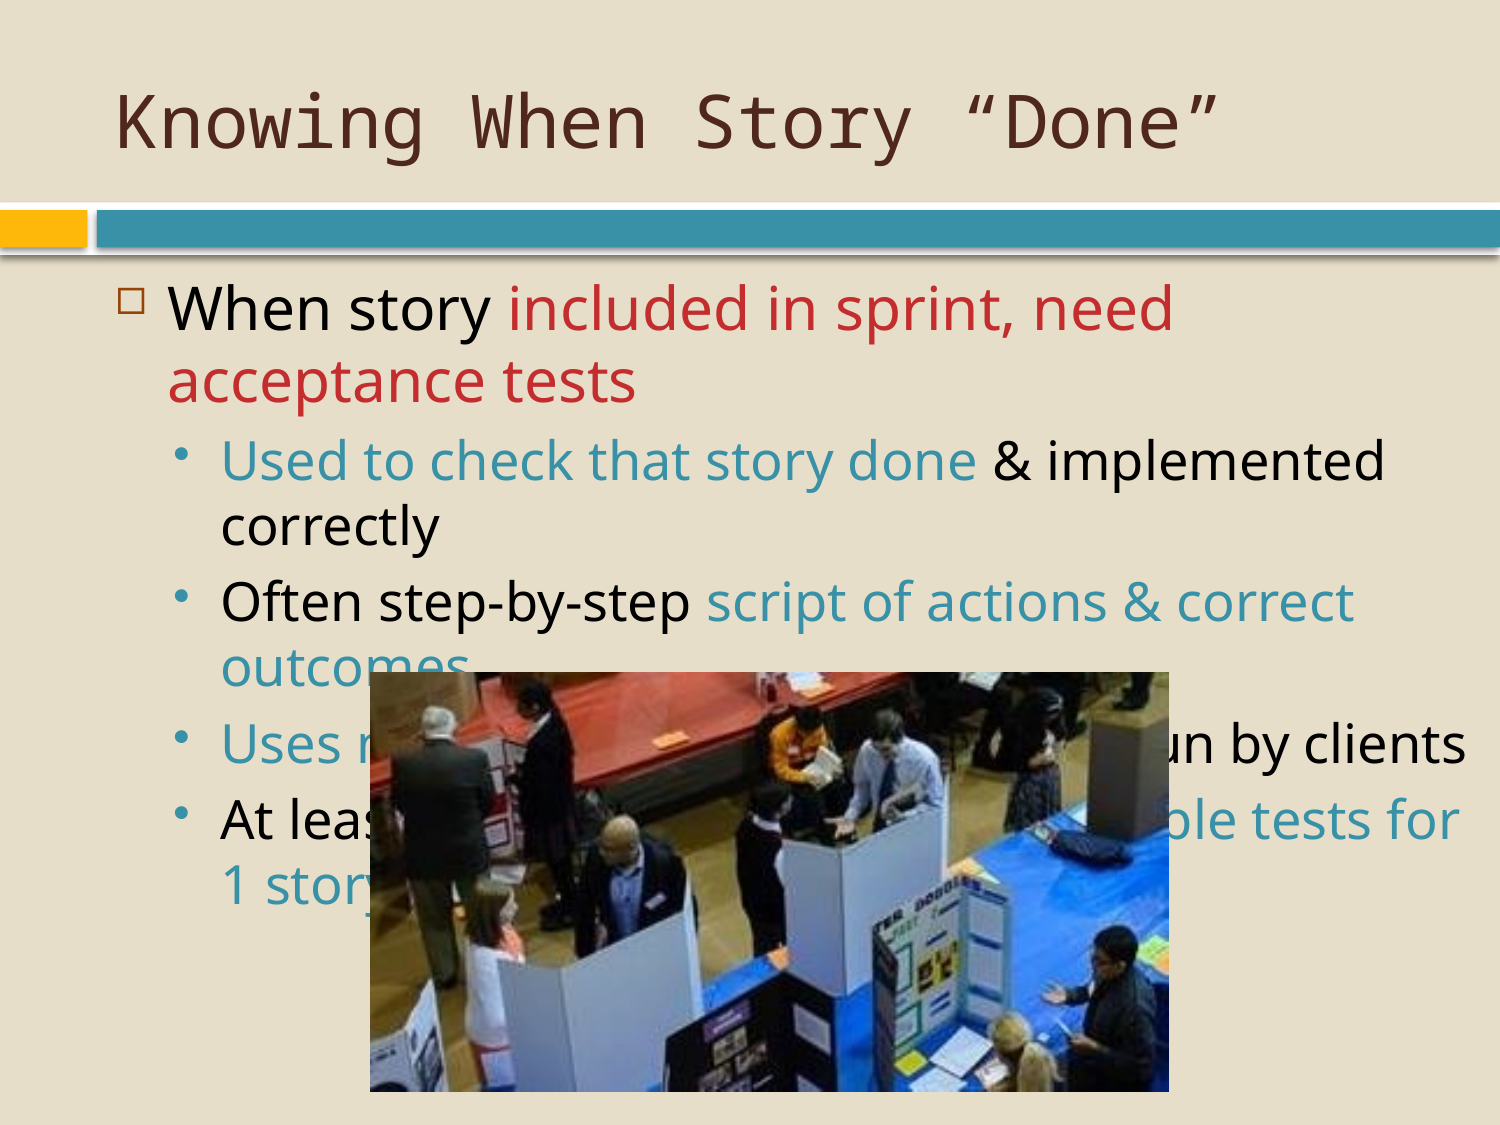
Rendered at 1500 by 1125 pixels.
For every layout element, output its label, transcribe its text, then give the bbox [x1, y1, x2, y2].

title Knowing When Story “Done” [100, 37, 1438, 200]
picture [369, 672, 1169, 1098]
list When story included in sprint, need acceptance tests Used to check that story done & implemented correctly Often step-by-step script of actions & correct outcomes Uses non-technical language, since run by clients At least 1 test, but okay to have multiple tests for 1 story [100, 262, 1500, 1100]
